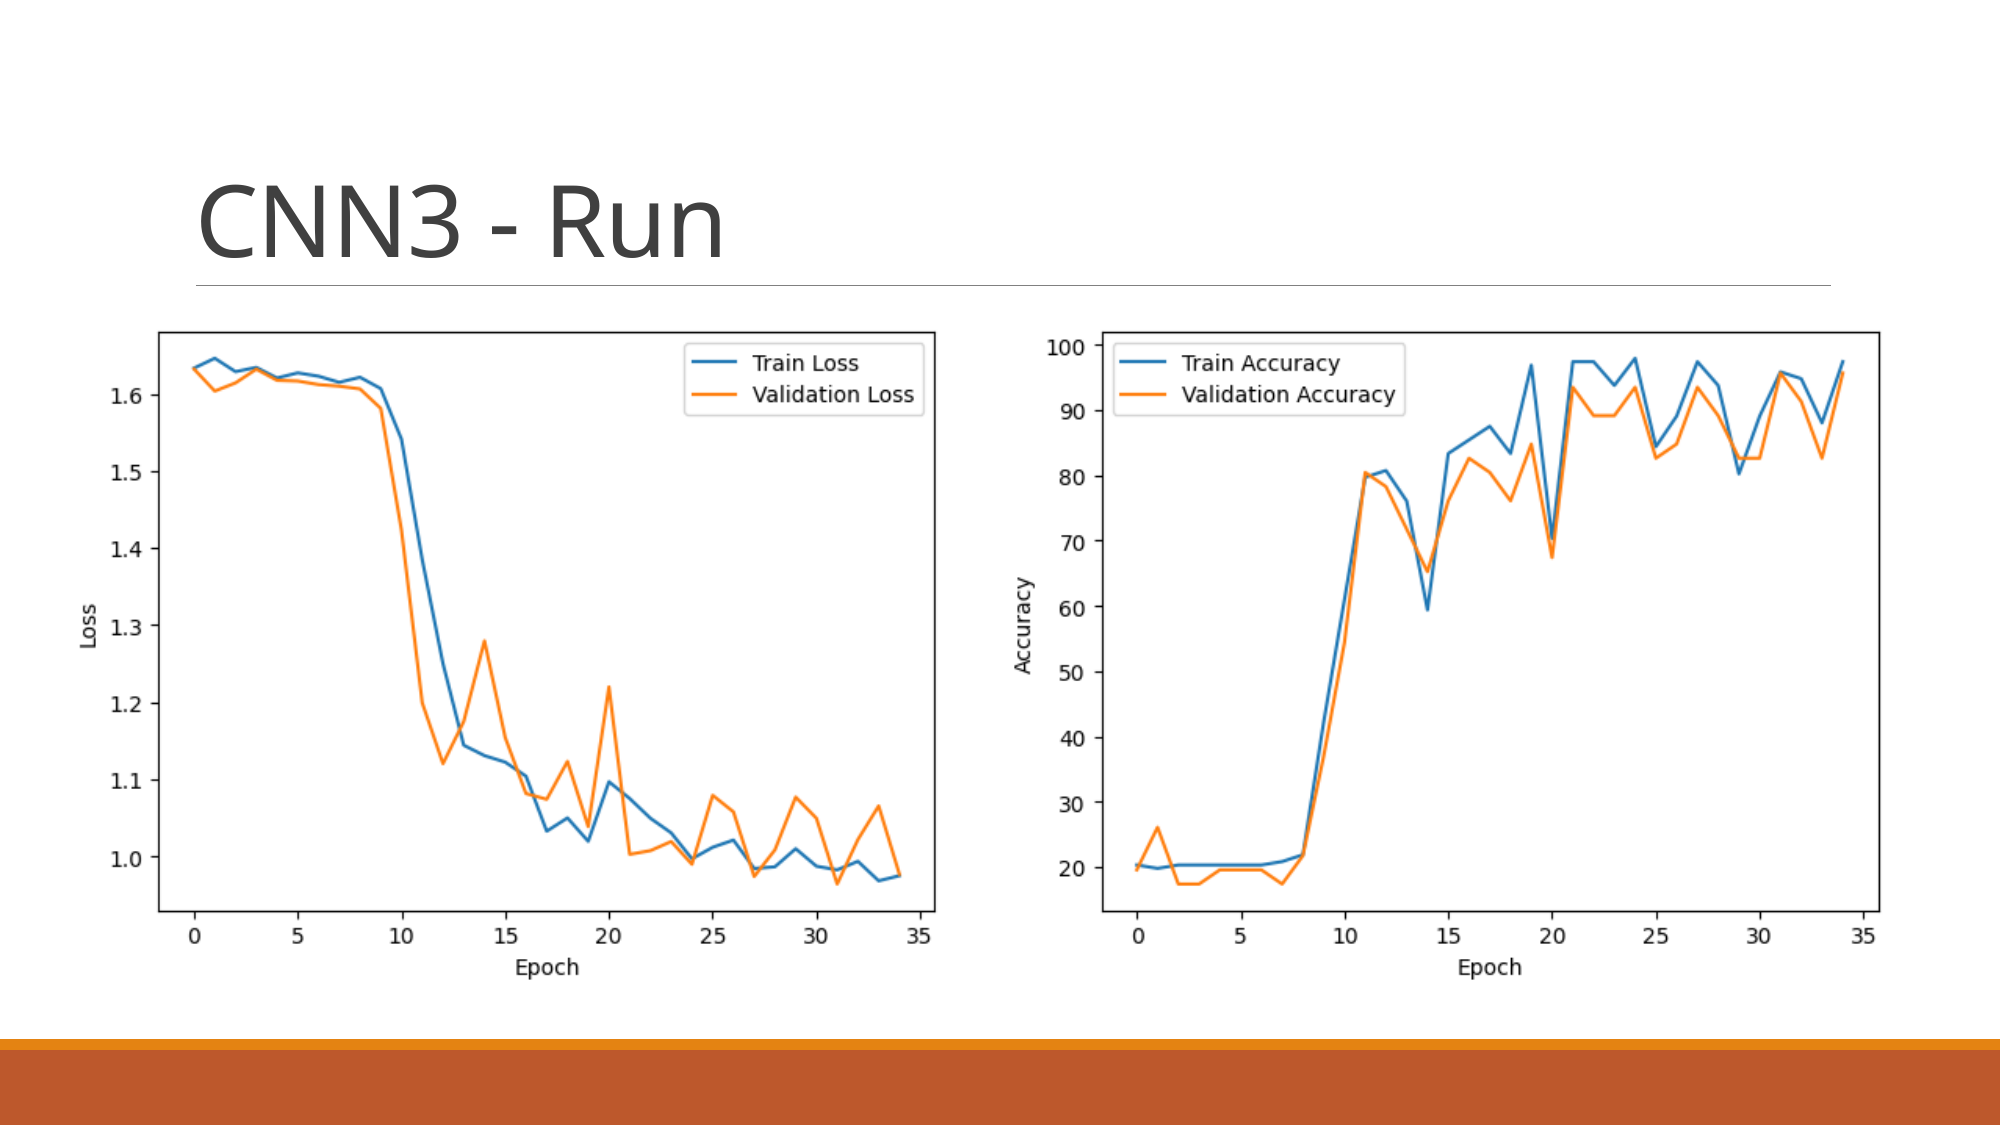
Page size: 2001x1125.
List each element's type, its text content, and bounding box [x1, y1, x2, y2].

title CNN3 - Run [180, 47, 1830, 285]
picture [62, 317, 950, 994]
picture [999, 317, 1893, 994]
